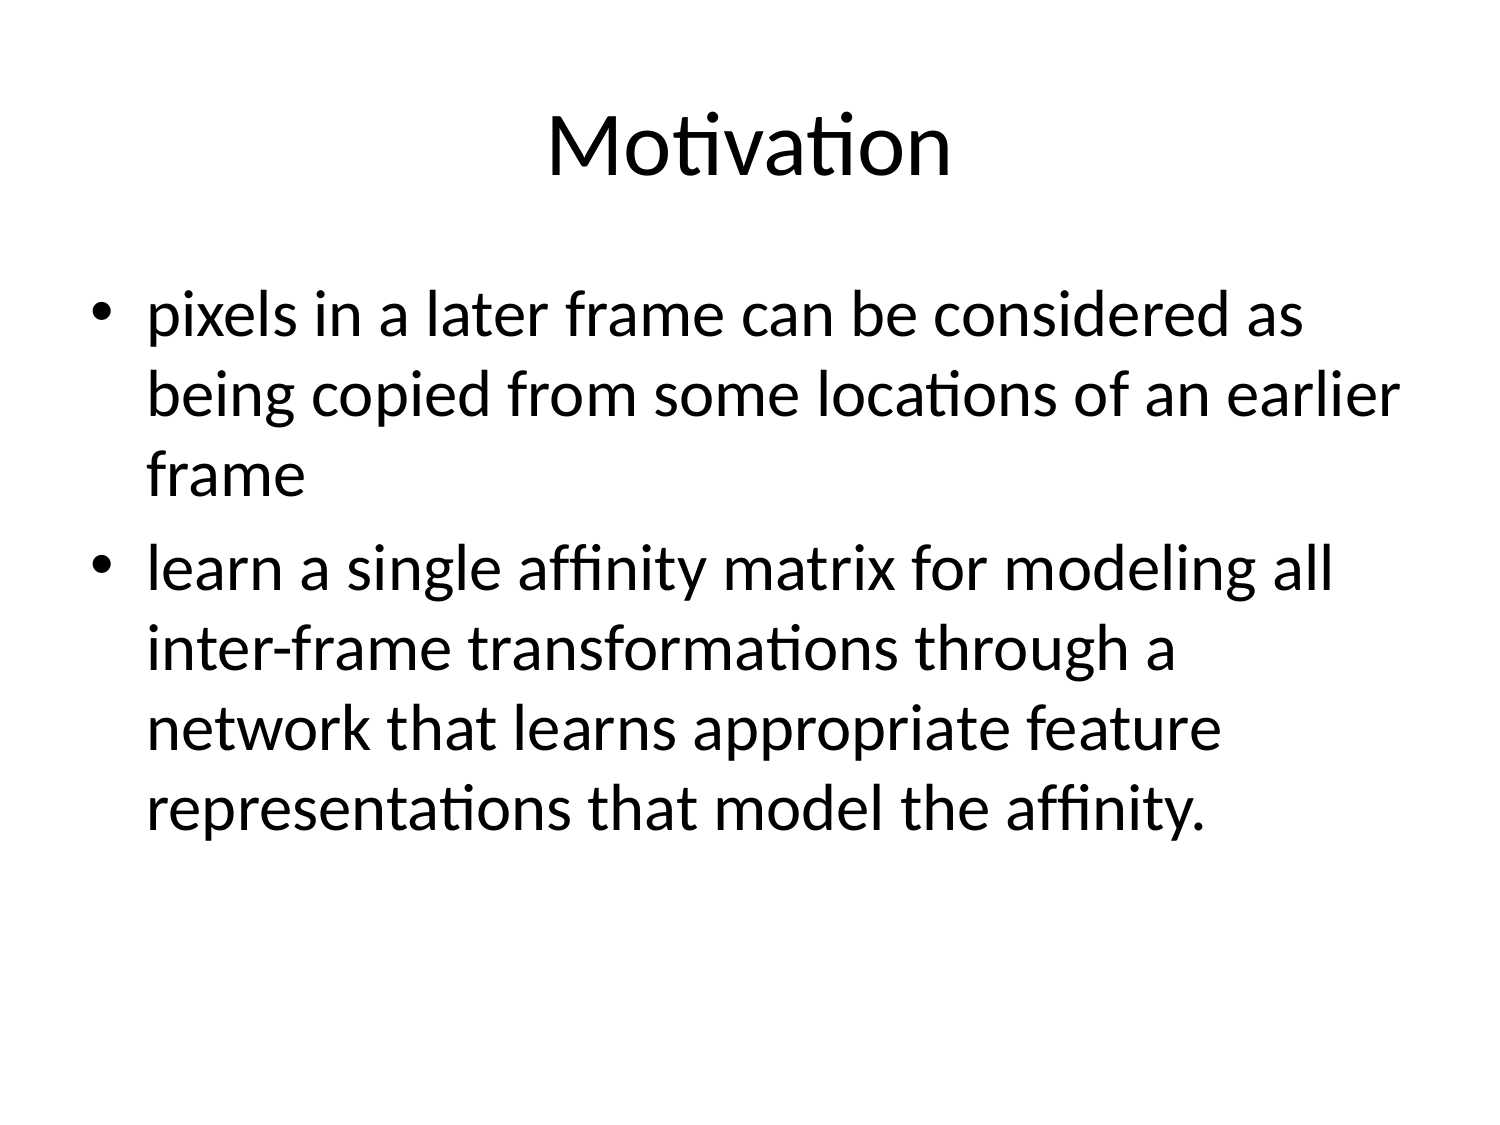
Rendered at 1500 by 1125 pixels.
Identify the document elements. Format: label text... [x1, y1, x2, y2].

list pixels in a later frame can be considered as being copied from some locations of an earlier frame learn a single afﬁnity matrix for modeling all inter-frame transformations through a network that learns appropriate feature representations that model the afﬁnity. [75, 262, 1425, 1005]
title Motivation [75, 45, 1425, 233]
